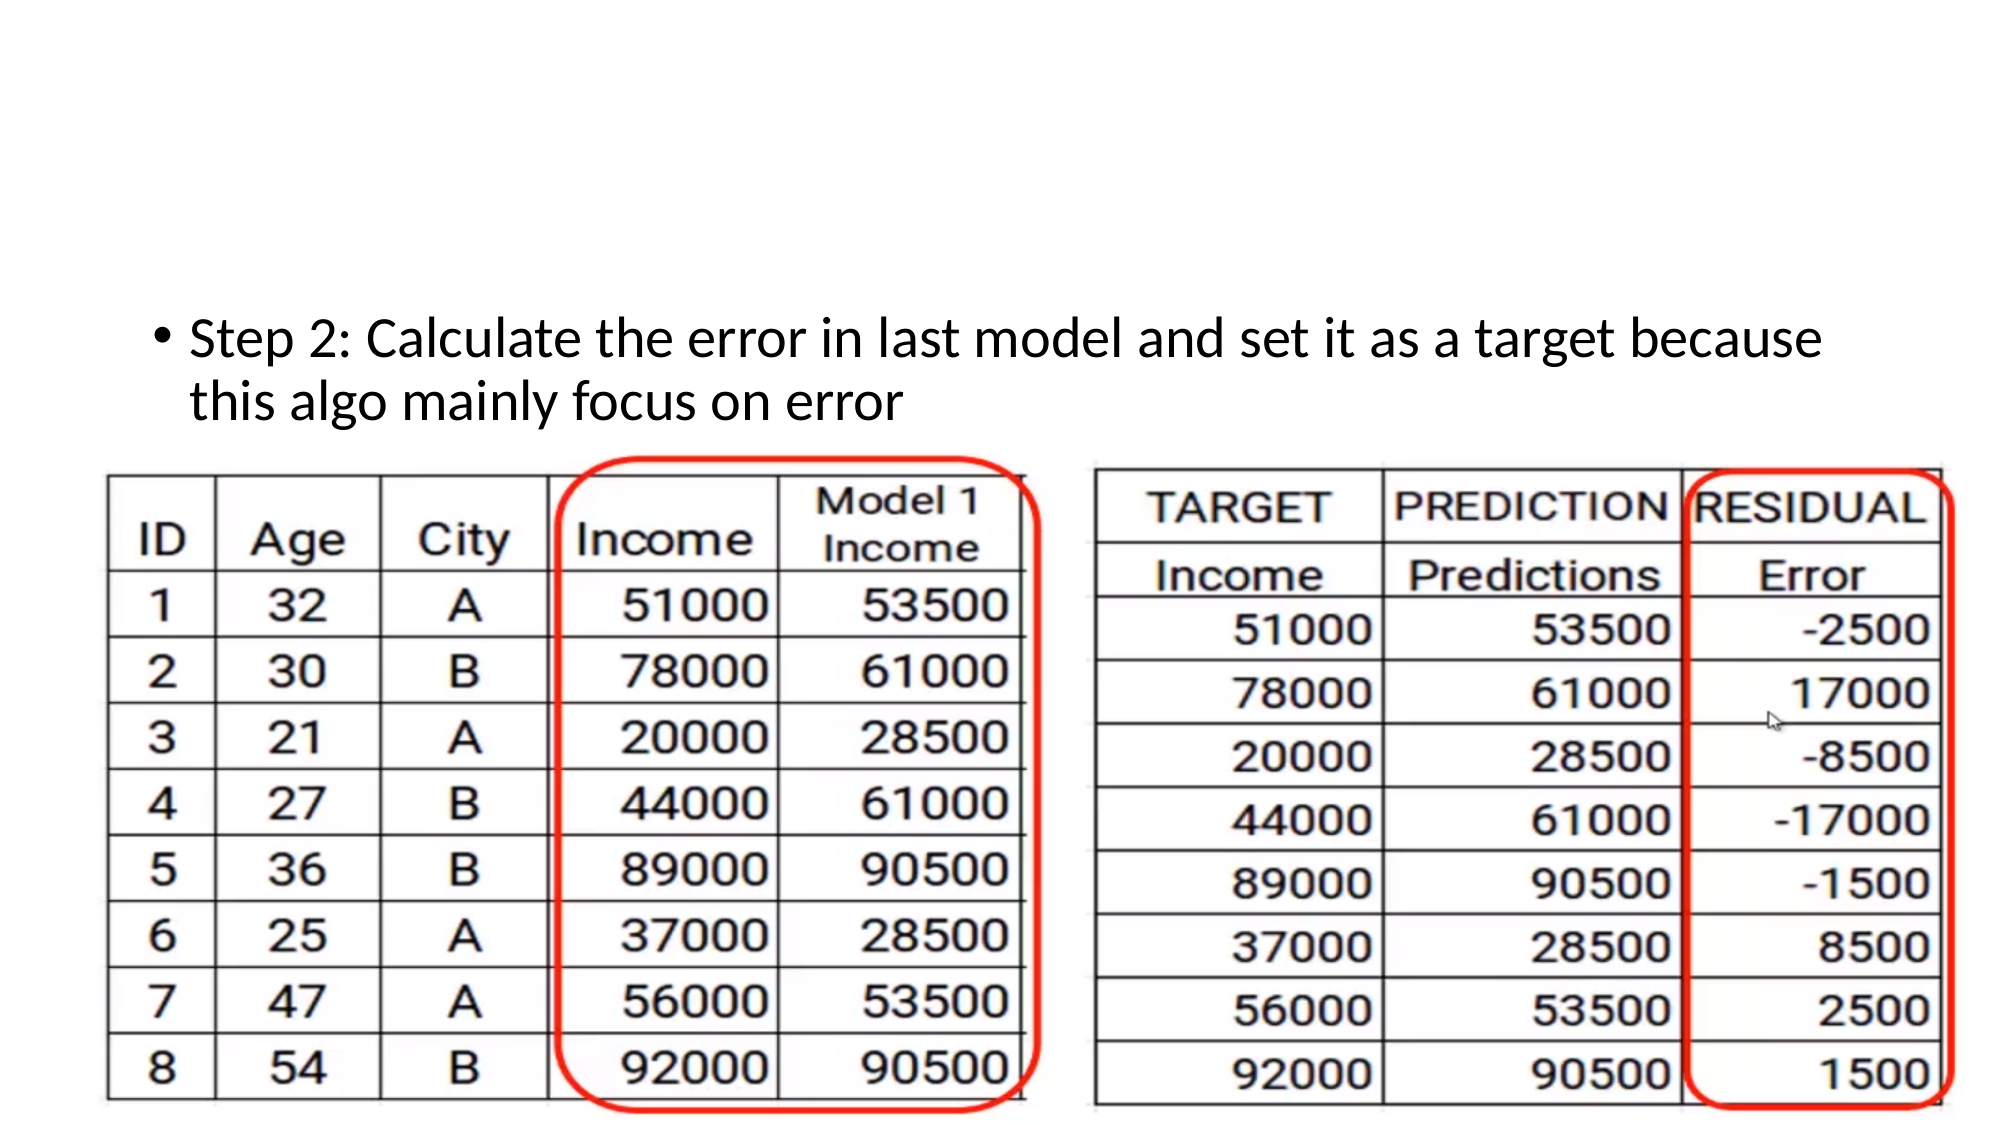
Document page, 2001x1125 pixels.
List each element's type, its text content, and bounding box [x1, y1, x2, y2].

picture [96, 452, 1975, 1125]
list Step 2: Calculate the error in last model and set it as a target because this algo mainly focus on error [137, 299, 1863, 452]
